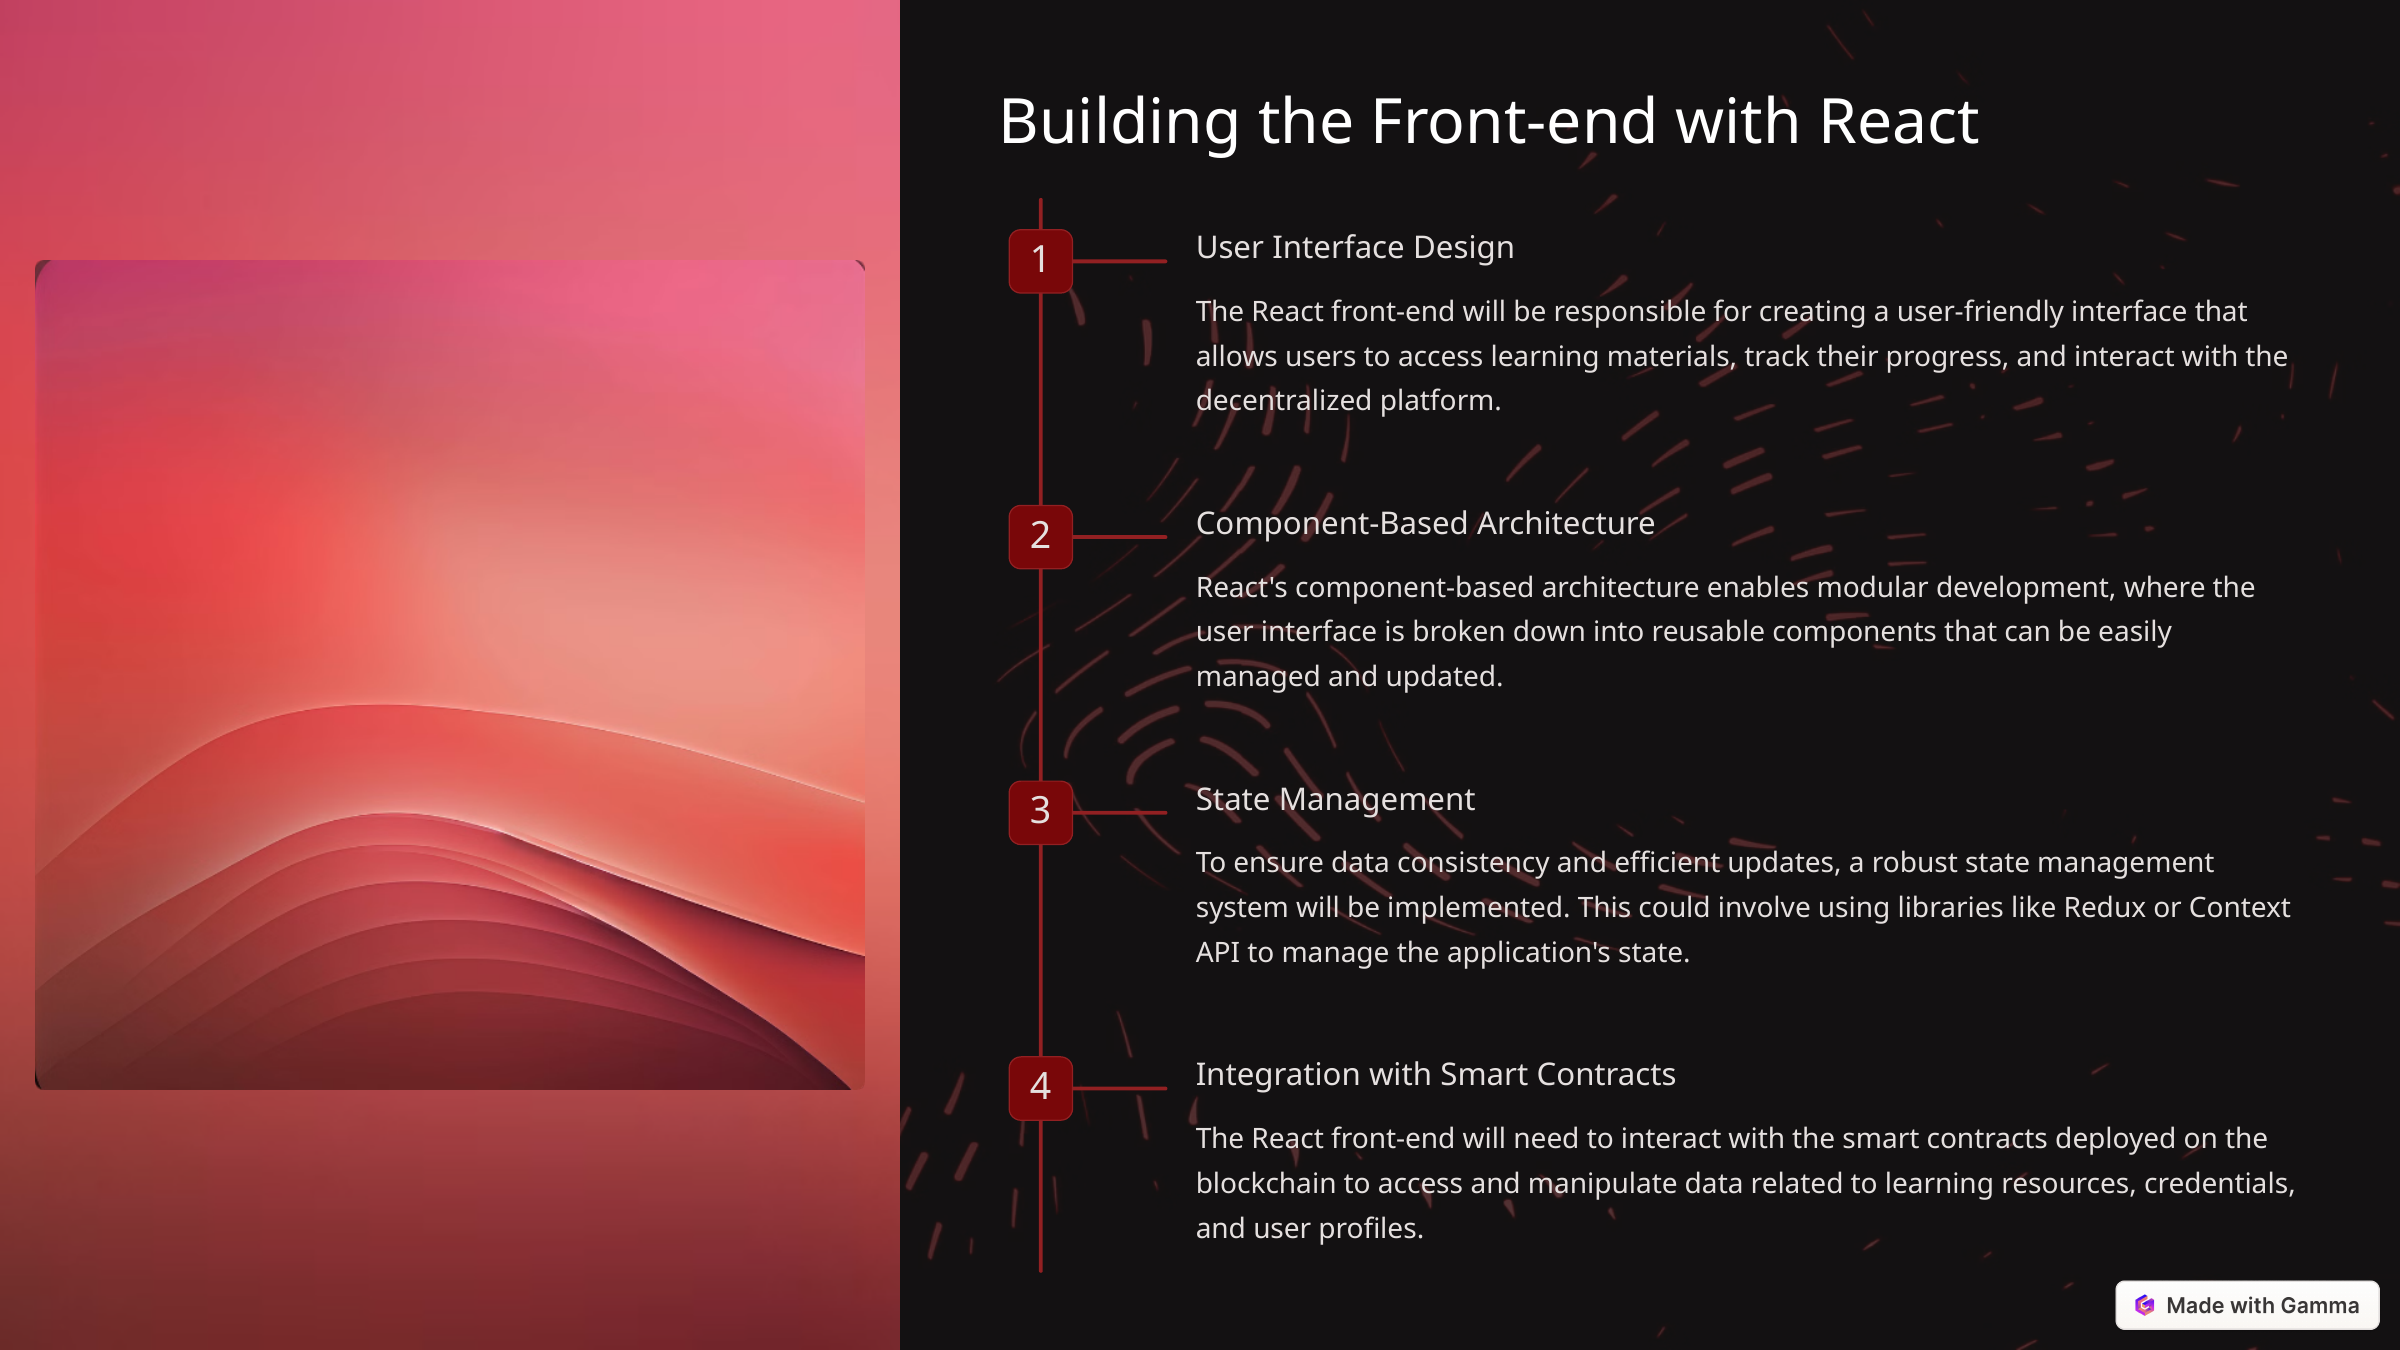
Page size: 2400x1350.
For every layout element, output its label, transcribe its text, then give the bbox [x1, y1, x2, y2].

text_box Building the Front-end with React [998, 77, 1915, 156]
text_box [1009, 1056, 1073, 1121]
text_box State Management [1195, 777, 1509, 817]
text_box [1073, 535, 1168, 539]
text_box 3 [1031, 794, 1051, 832]
text_box Component-Based Architecture [1195, 501, 1632, 541]
text_box Integration with Smart Contracts [1195, 1053, 1646, 1093]
text_box 4 [1030, 1069, 1052, 1108]
text_box [1073, 259, 1168, 264]
text_box The React front-end will be responsible for creating a user-friendly interface that allows users to access learning materials, track their progress, and interact with the decentralized platform. [1195, 282, 2302, 418]
text_box [1038, 845, 1043, 1056]
text_box User Interface Design [1195, 226, 1509, 266]
text_box [1038, 1121, 1043, 1273]
text_box [1038, 569, 1043, 781]
text_box [1009, 229, 1073, 294]
text_box [1009, 781, 1073, 845]
picture [0, 0, 900, 1350]
picture [2106, 1271, 2389, 1339]
text_box To ensure data consistency and efficient updates, a robust state management system will be implemented. This could involve using libraries like Redux or Context API to manage the application's state. [1195, 833, 2302, 969]
text_box [1038, 197, 1043, 229]
text_box [1038, 294, 1043, 505]
text_box [1073, 810, 1168, 815]
text_box [1073, 1086, 1168, 1091]
text_box The React front-end will need to interact with the smart contracts deployed on the blockchain to access and manipulate data related to learning resources, credentials, and user profiles. [1195, 1109, 2302, 1245]
text_box 1 [1034, 242, 1048, 281]
text_box React's component-based architecture enables modular development, where the user interface is broken down into reusable components that can be easily managed and updated. [1195, 557, 2302, 694]
text_box [1009, 505, 1073, 569]
text_box 2 [1030, 518, 1051, 556]
